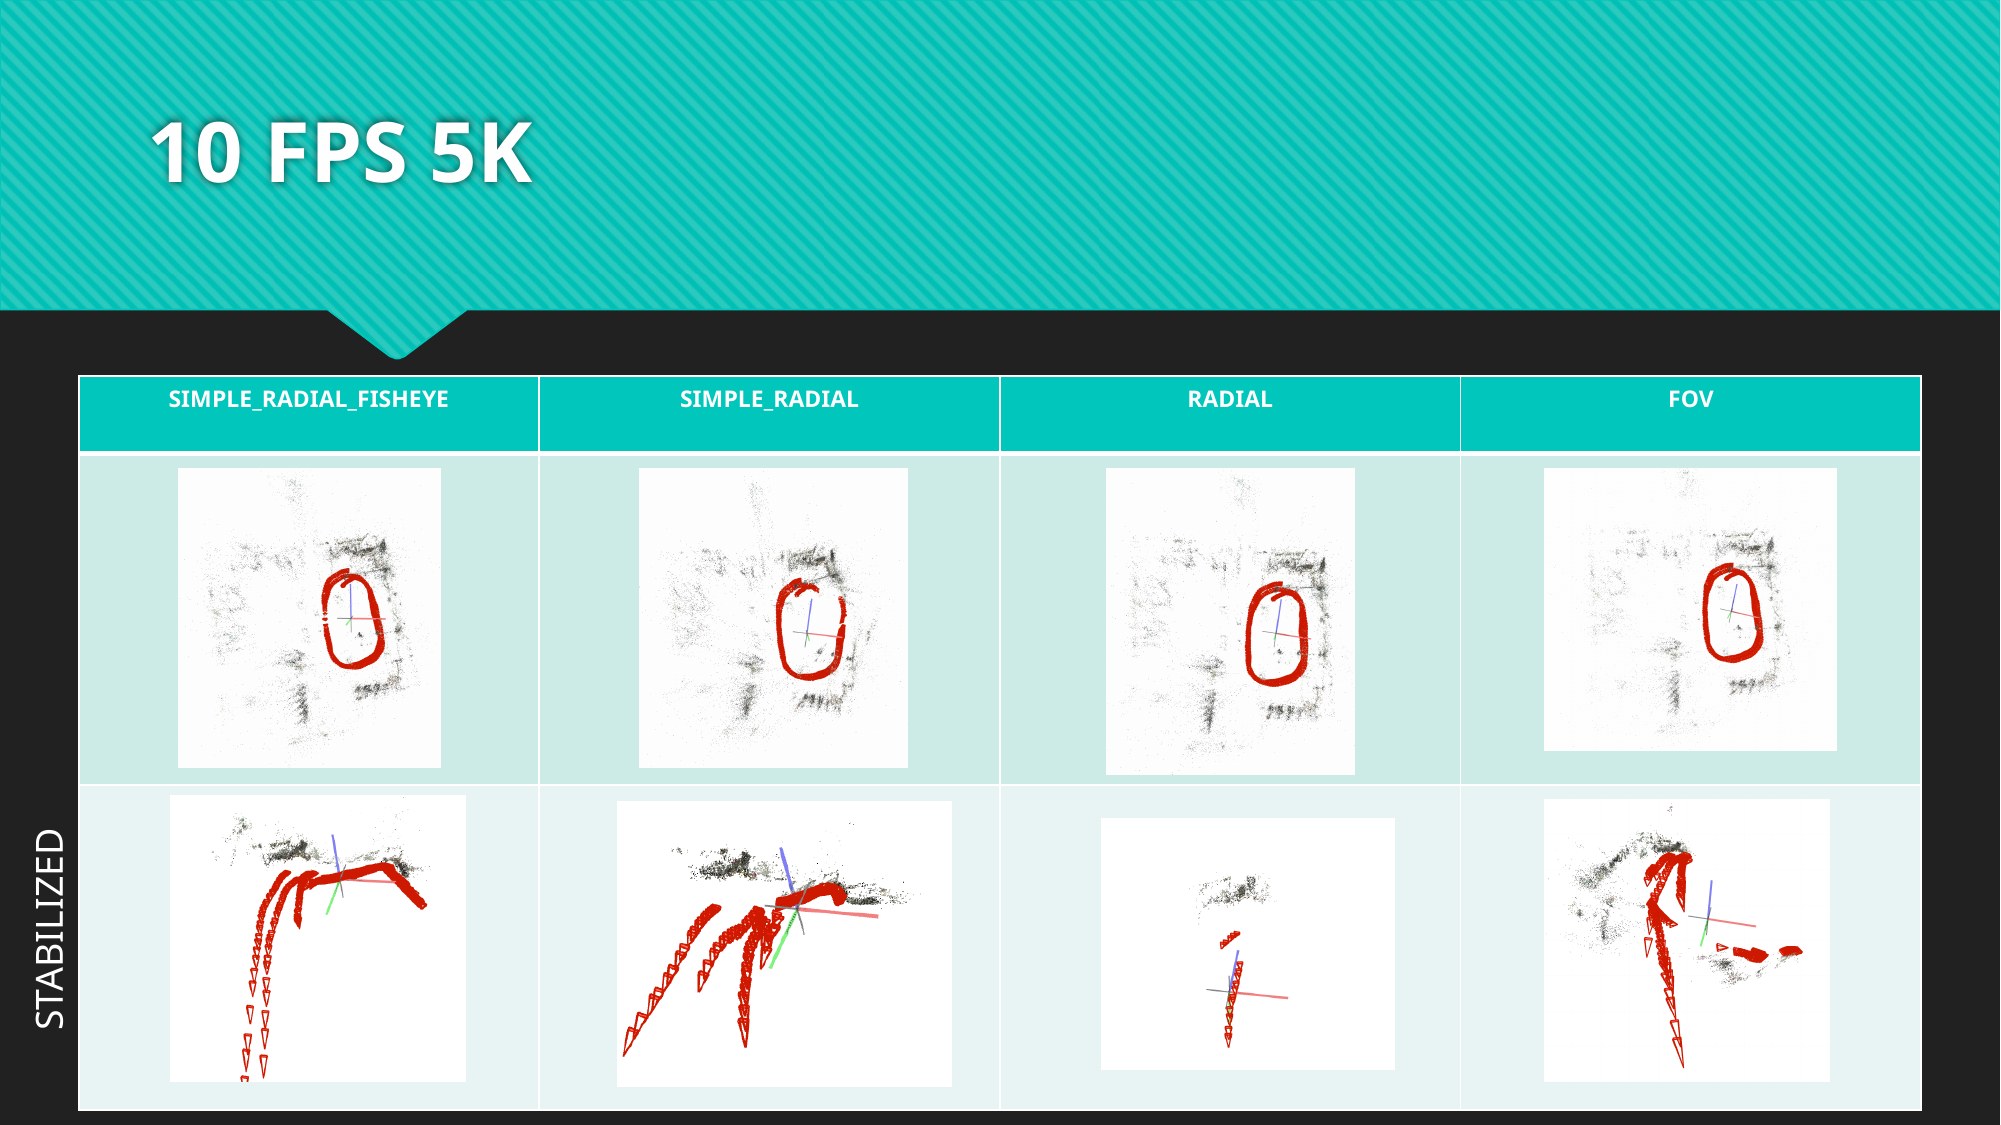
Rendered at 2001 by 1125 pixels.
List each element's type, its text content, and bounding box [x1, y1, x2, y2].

table_cell [1461, 456, 1920, 784]
picture [1101, 817, 1395, 1070]
picture [1105, 468, 1355, 775]
picture [617, 801, 952, 1087]
picture [638, 468, 909, 768]
table_cell [1461, 786, 1920, 1109]
picture [1543, 468, 1838, 751]
picture [177, 468, 442, 768]
text_box STABILIZED [18, 812, 78, 1046]
table_header SIMPLE_RADIAL_FISHEYE [80, 377, 538, 451]
picture [1543, 799, 1830, 1082]
table_cell [540, 786, 999, 1109]
picture [169, 795, 466, 1082]
table_header FOV [1461, 377, 1920, 451]
table_cell [80, 786, 538, 1109]
table_header SIMPLE_RADIAL [540, 377, 999, 451]
table_cell [1001, 786, 1460, 1109]
table_cell [1001, 456, 1460, 784]
table_cell [80, 456, 538, 784]
table_header RADIAL [1001, 377, 1460, 451]
title 10 FPS 5K [132, 73, 1868, 207]
table_cell [540, 456, 999, 784]
